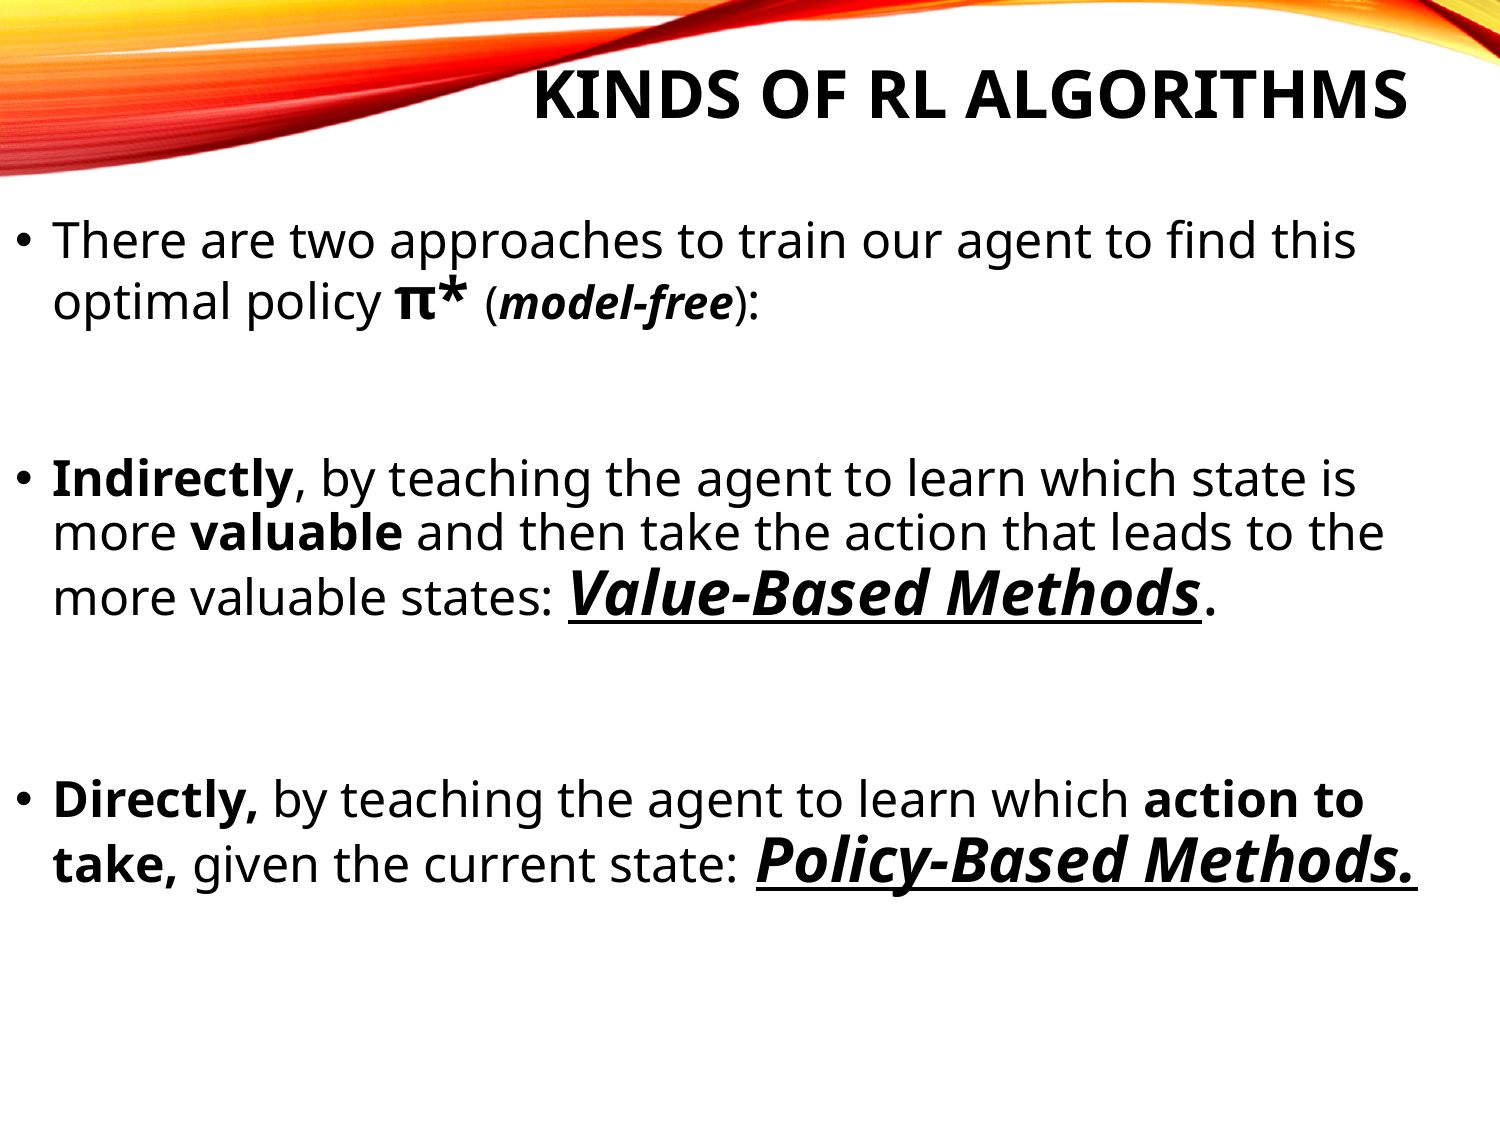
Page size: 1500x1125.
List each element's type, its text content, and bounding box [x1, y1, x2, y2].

title Kinds of RL algorithms [301, 32, 1442, 163]
picture [0, 0, 1500, 178]
list There are two approaches to train our agent to find this optimal policy π* (model-free): Indirectly, by teaching the agent to learn which state is more valuable and then take the action that leads to the more valuable states: Value-Based Methods. Directly, by teaching the agent to learn which action to take, given the current state: Policy-Based Methods. [0, 208, 1500, 1125]
